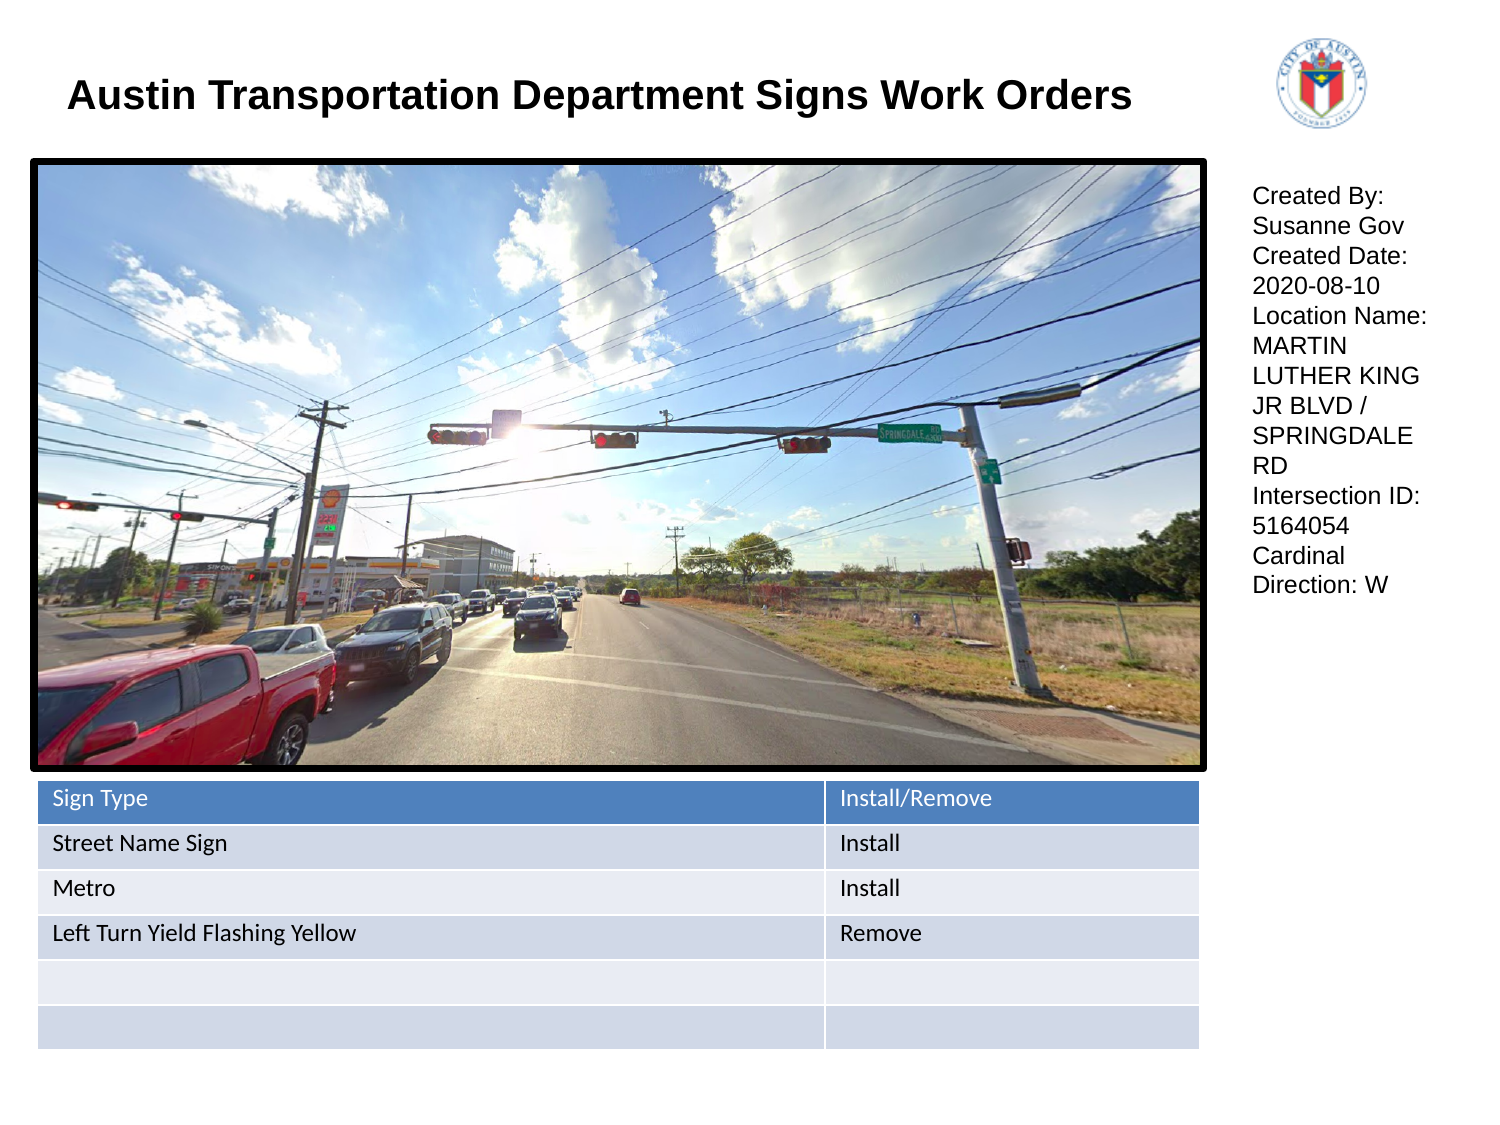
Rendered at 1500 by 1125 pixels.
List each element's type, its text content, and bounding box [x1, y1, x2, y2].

table_cell [38, 1006, 824, 1049]
table_cell Remove [826, 916, 1199, 959]
table_cell Install [826, 871, 1199, 914]
table_cell Left Turn Yield Flashing Yellow [38, 916, 824, 959]
table_cell [826, 961, 1199, 1004]
table_cell [826, 1006, 1199, 1049]
table_cell Install [826, 826, 1199, 869]
picture [1274, 37, 1369, 132]
table_cell Metro [38, 871, 824, 914]
picture [37, 164, 1201, 766]
text_box Created By: Susanne Gov Created Date: 2020-08-10 Location Name: MARTIN LUTHER KING JR BLVD / SPRINGDALE RD Intersection ID: 5164054 Cardinal Direction: W [1237, 172, 1463, 607]
table_cell Street Name Sign [38, 826, 824, 869]
table_cell [38, 961, 824, 1004]
table_header Install/Remove [826, 781, 1199, 824]
text_box Austin Transportation Department Signs Work Orders [51, 60, 1149, 125]
table_header Sign Type [38, 781, 824, 824]
